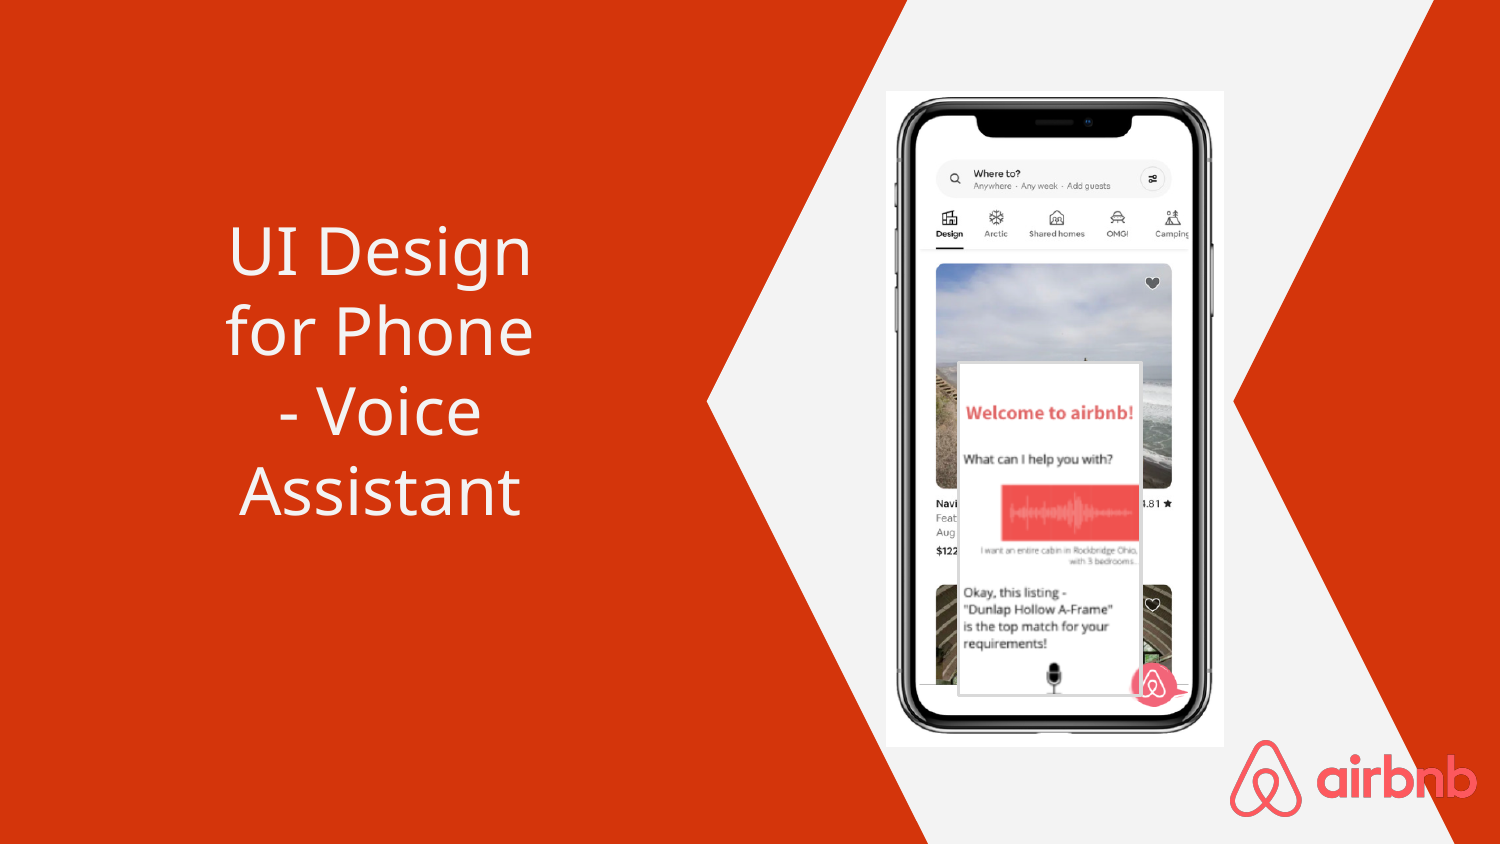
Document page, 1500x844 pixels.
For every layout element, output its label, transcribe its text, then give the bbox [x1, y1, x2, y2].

slide_number ‹#› [1403, 779, 1494, 844]
title [107, 378, 646, 511]
title UI Design for Phone - Voice Assistant [193, 295, 568, 378]
title UI Design for Phone - Voice Assistant [193, 511, 568, 544]
picture [1230, 739, 1478, 818]
picture [886, 91, 1224, 747]
